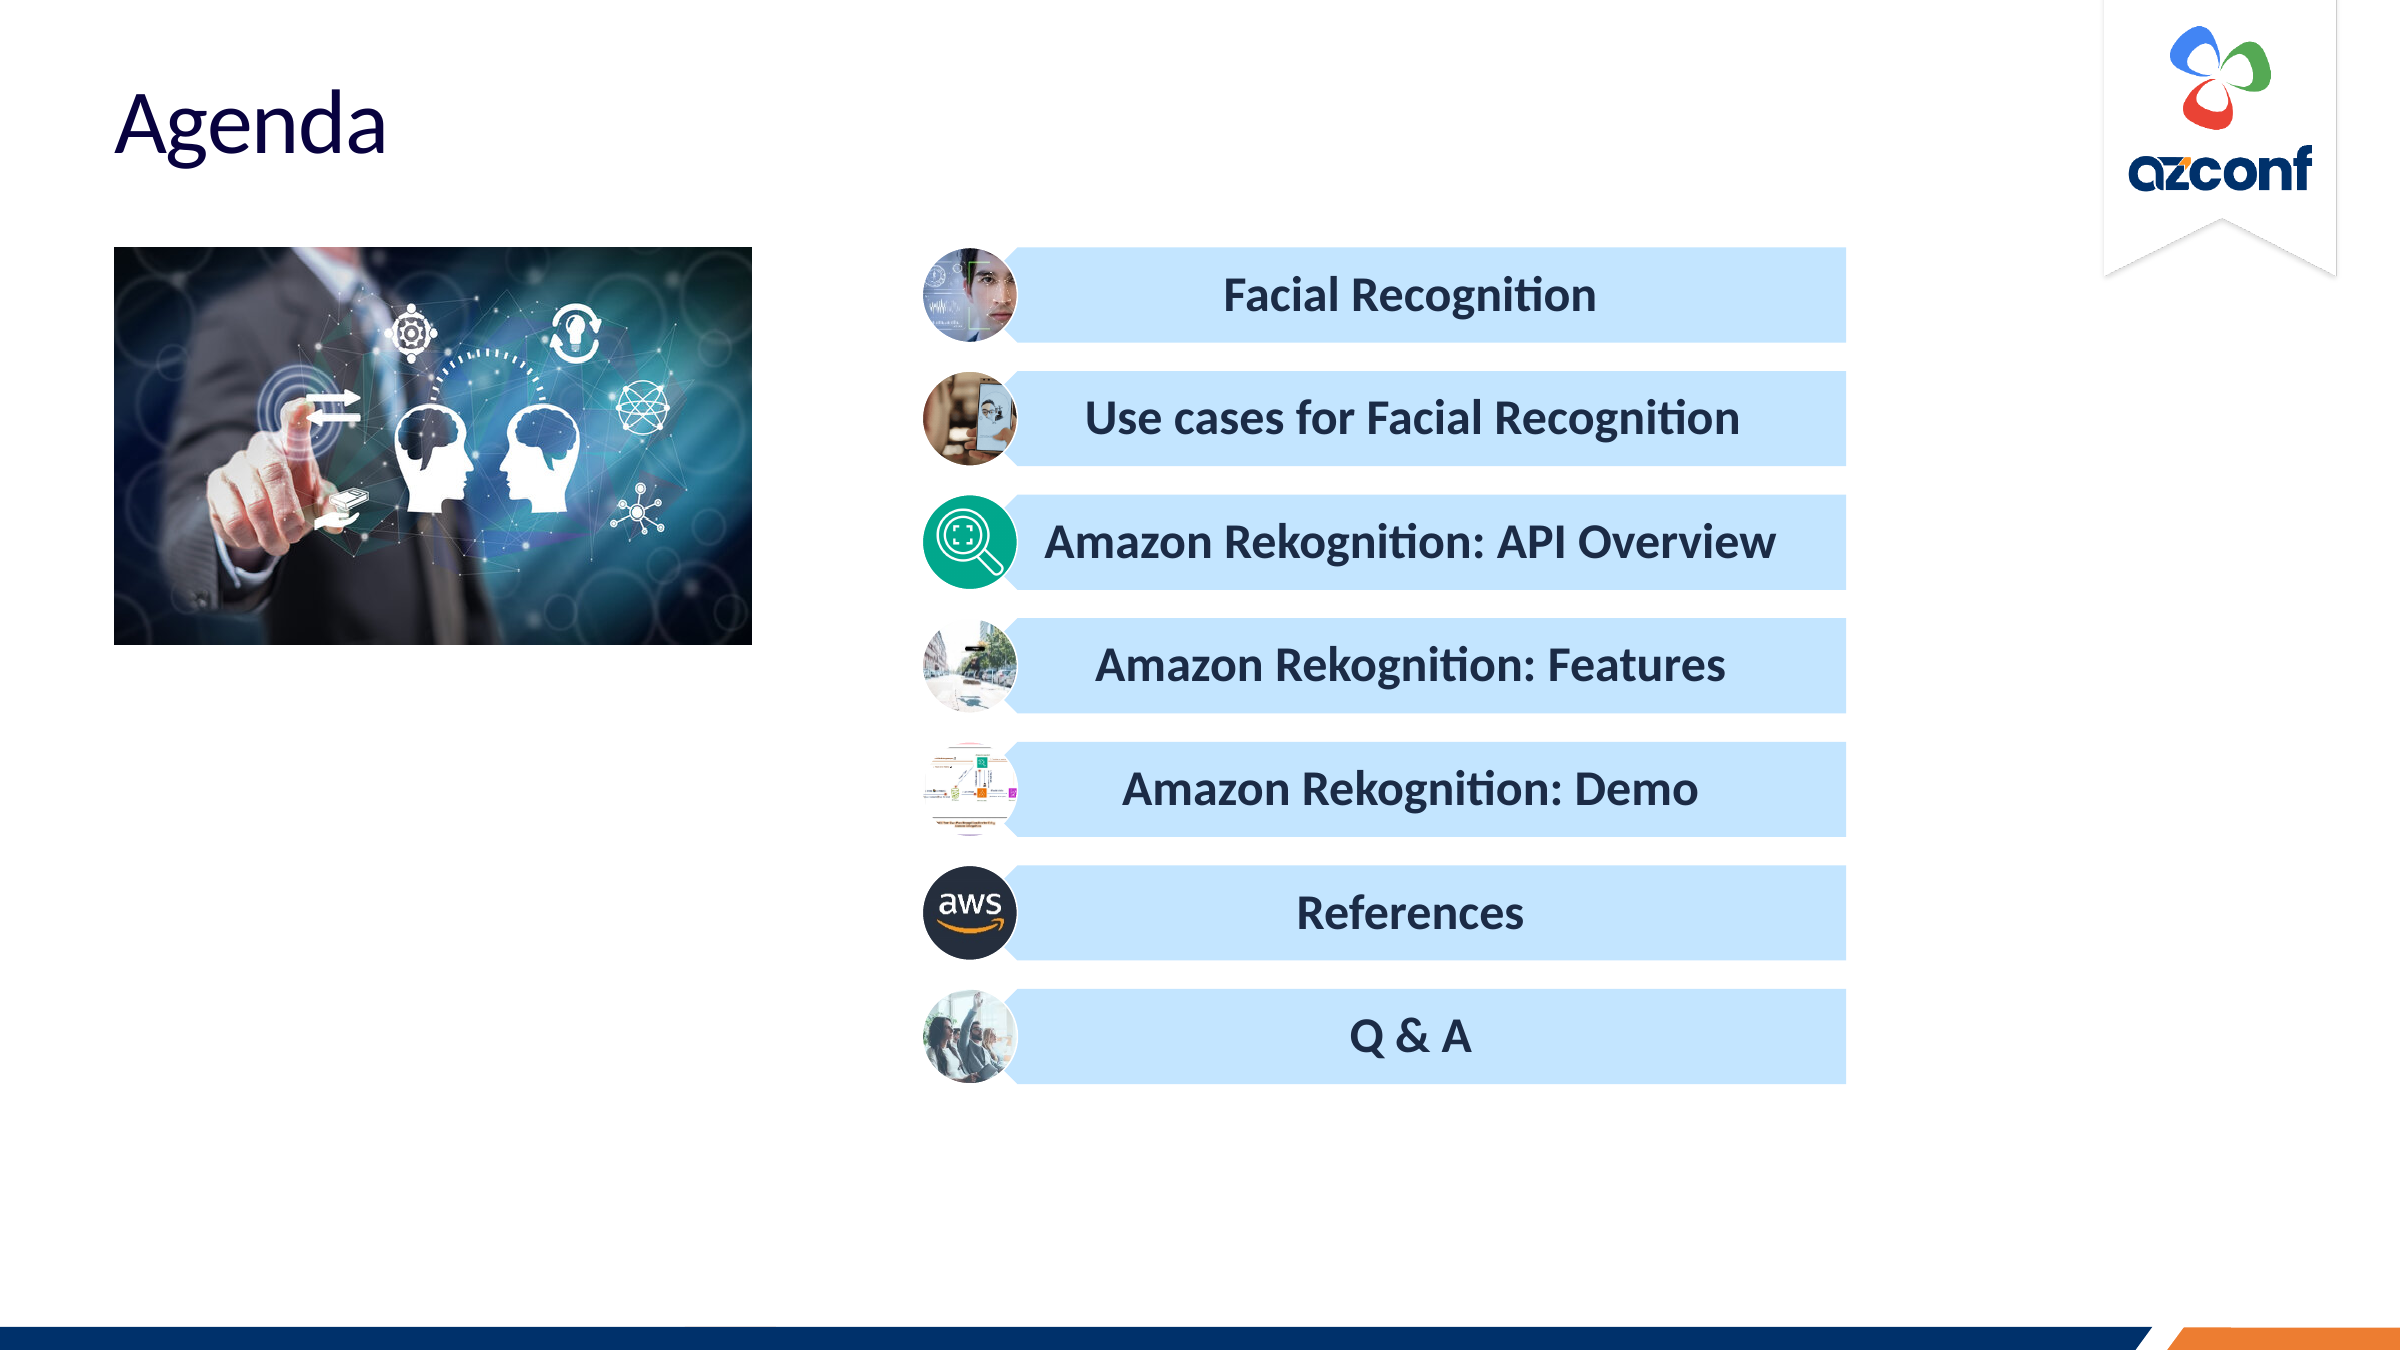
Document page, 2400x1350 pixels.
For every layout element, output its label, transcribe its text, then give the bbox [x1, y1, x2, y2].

picture [113, 246, 725, 646]
title Agenda [114, 73, 433, 174]
picture [2095, 0, 2345, 288]
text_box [725, 246, 2044, 1085]
